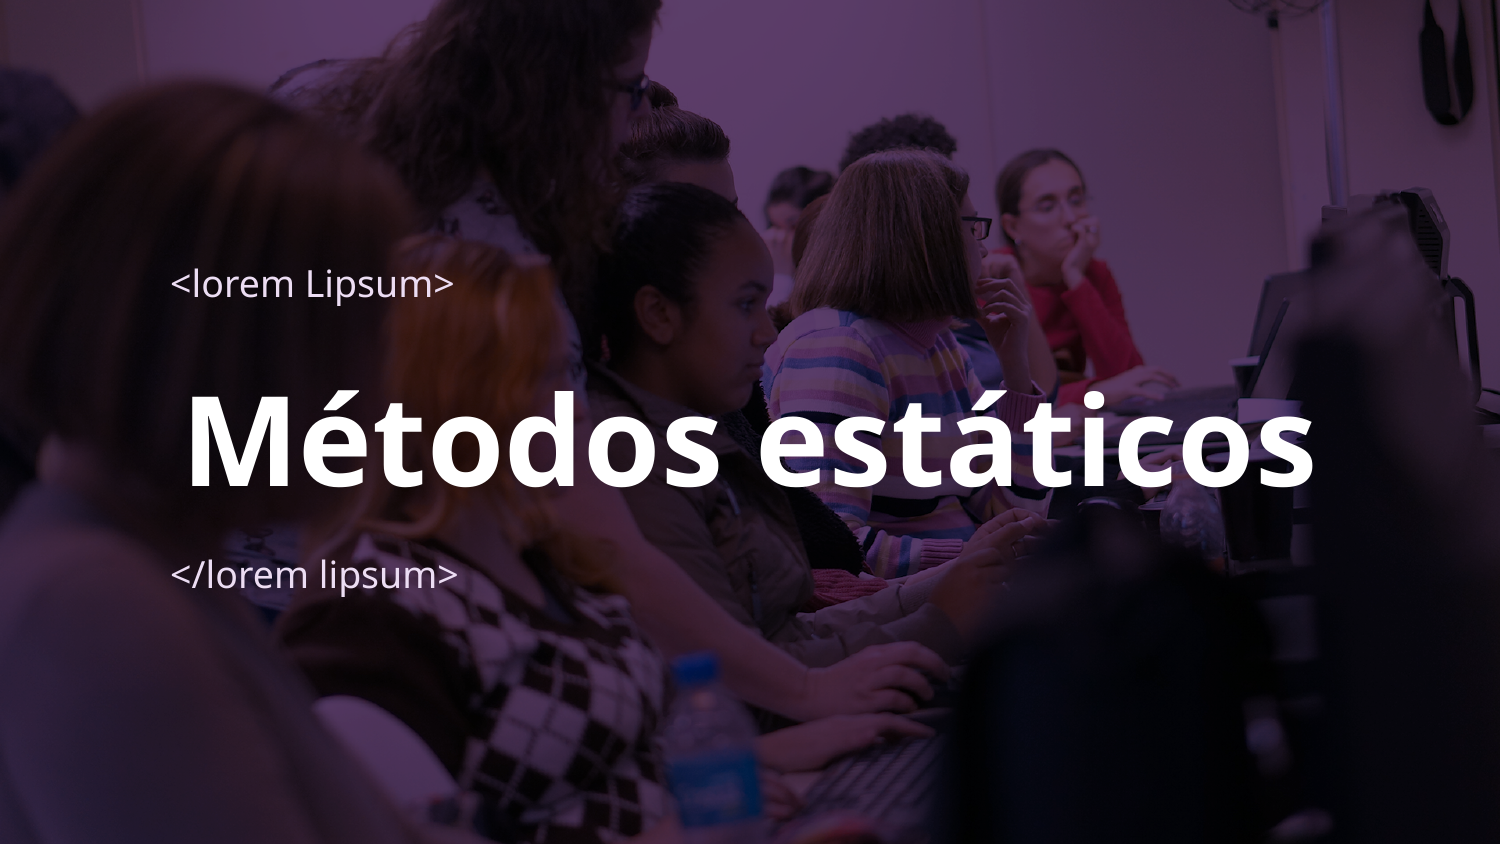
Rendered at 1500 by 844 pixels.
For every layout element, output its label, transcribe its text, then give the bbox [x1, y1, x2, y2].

picture [0, 0, 1500, 844]
list <lorem Lipsum> Métodos estáticos </lorem lipsum> [155, 238, 1345, 665]
